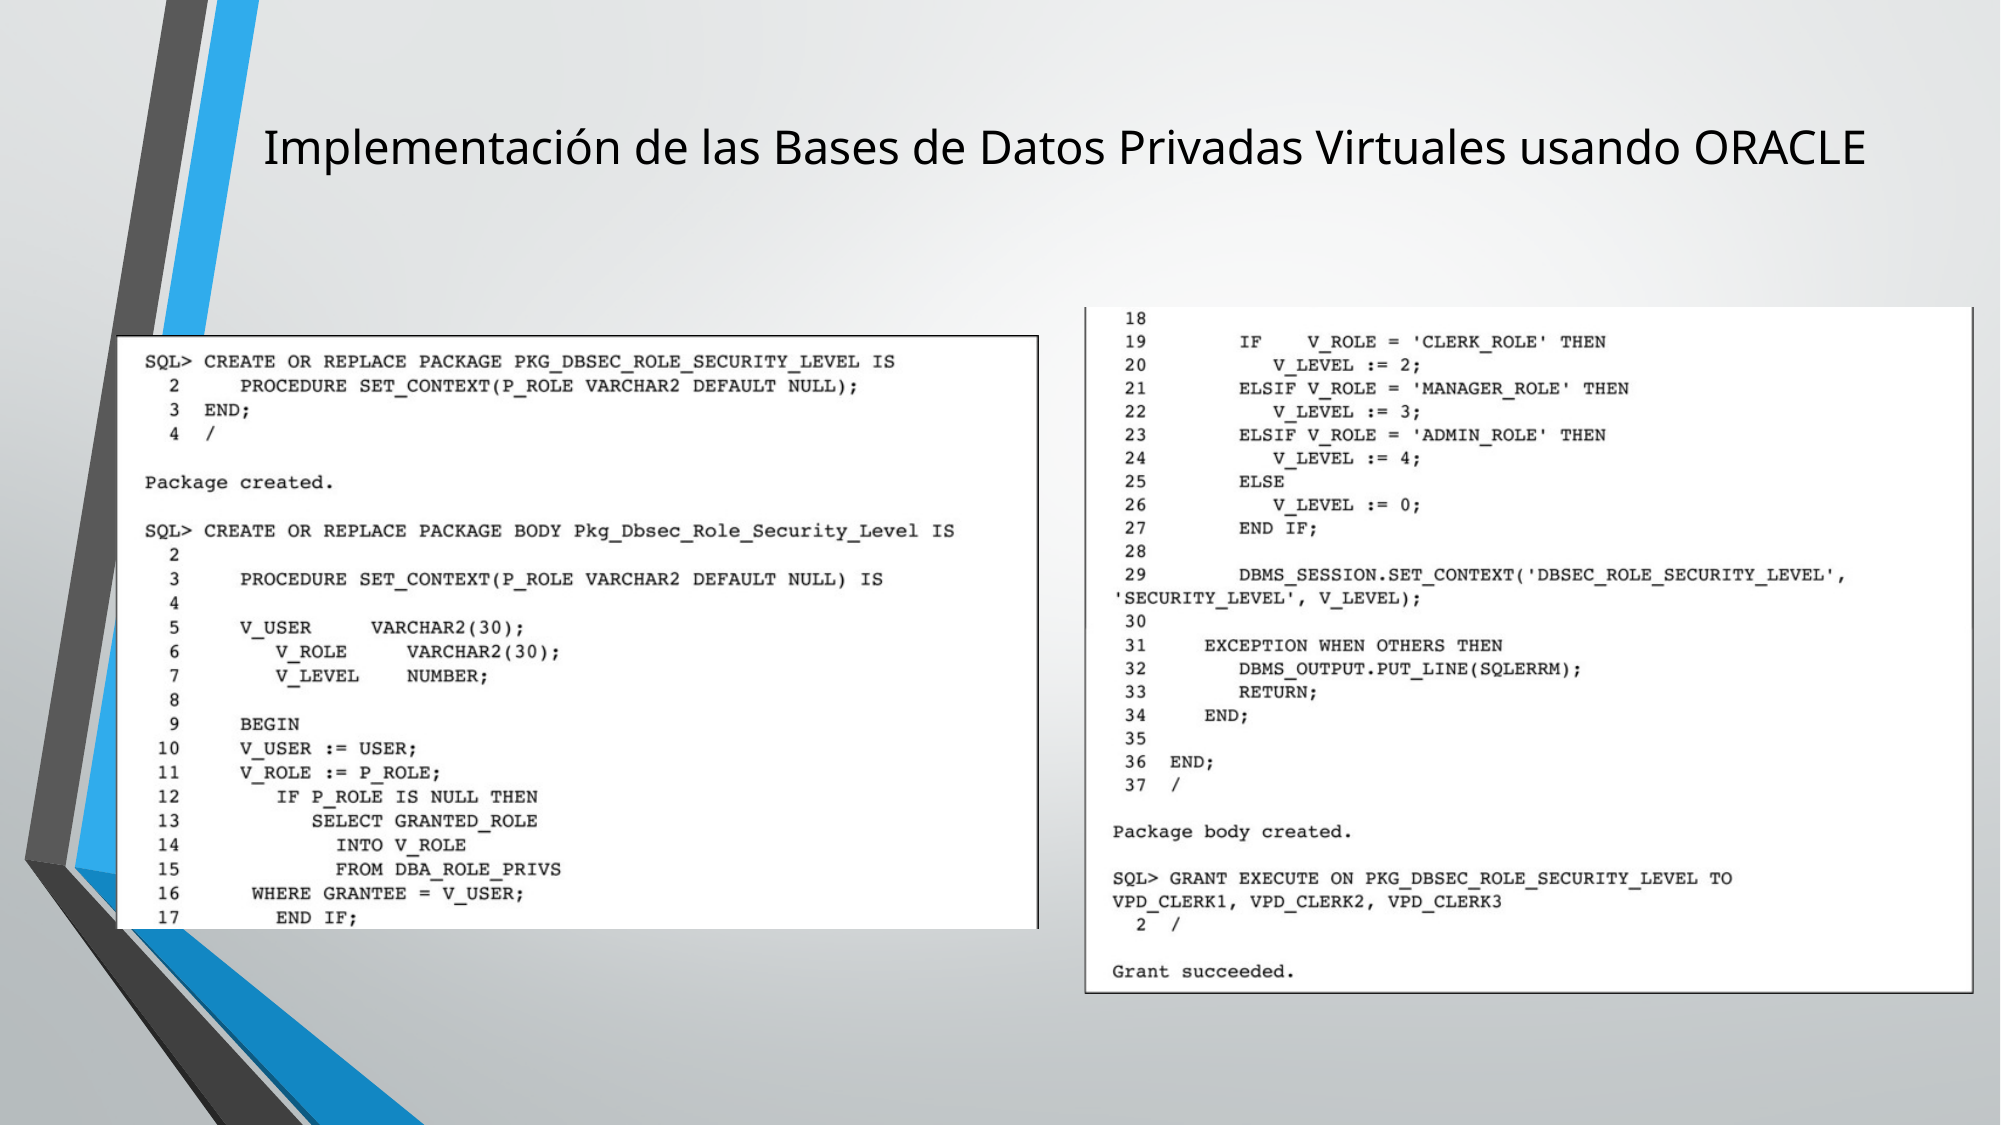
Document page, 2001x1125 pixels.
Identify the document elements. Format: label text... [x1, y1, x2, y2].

picture [1083, 307, 1974, 994]
title Implementación de las Bases de Datos Privadas Virtuales usando ORACLE [243, 83, 1887, 209]
picture [115, 334, 1040, 929]
